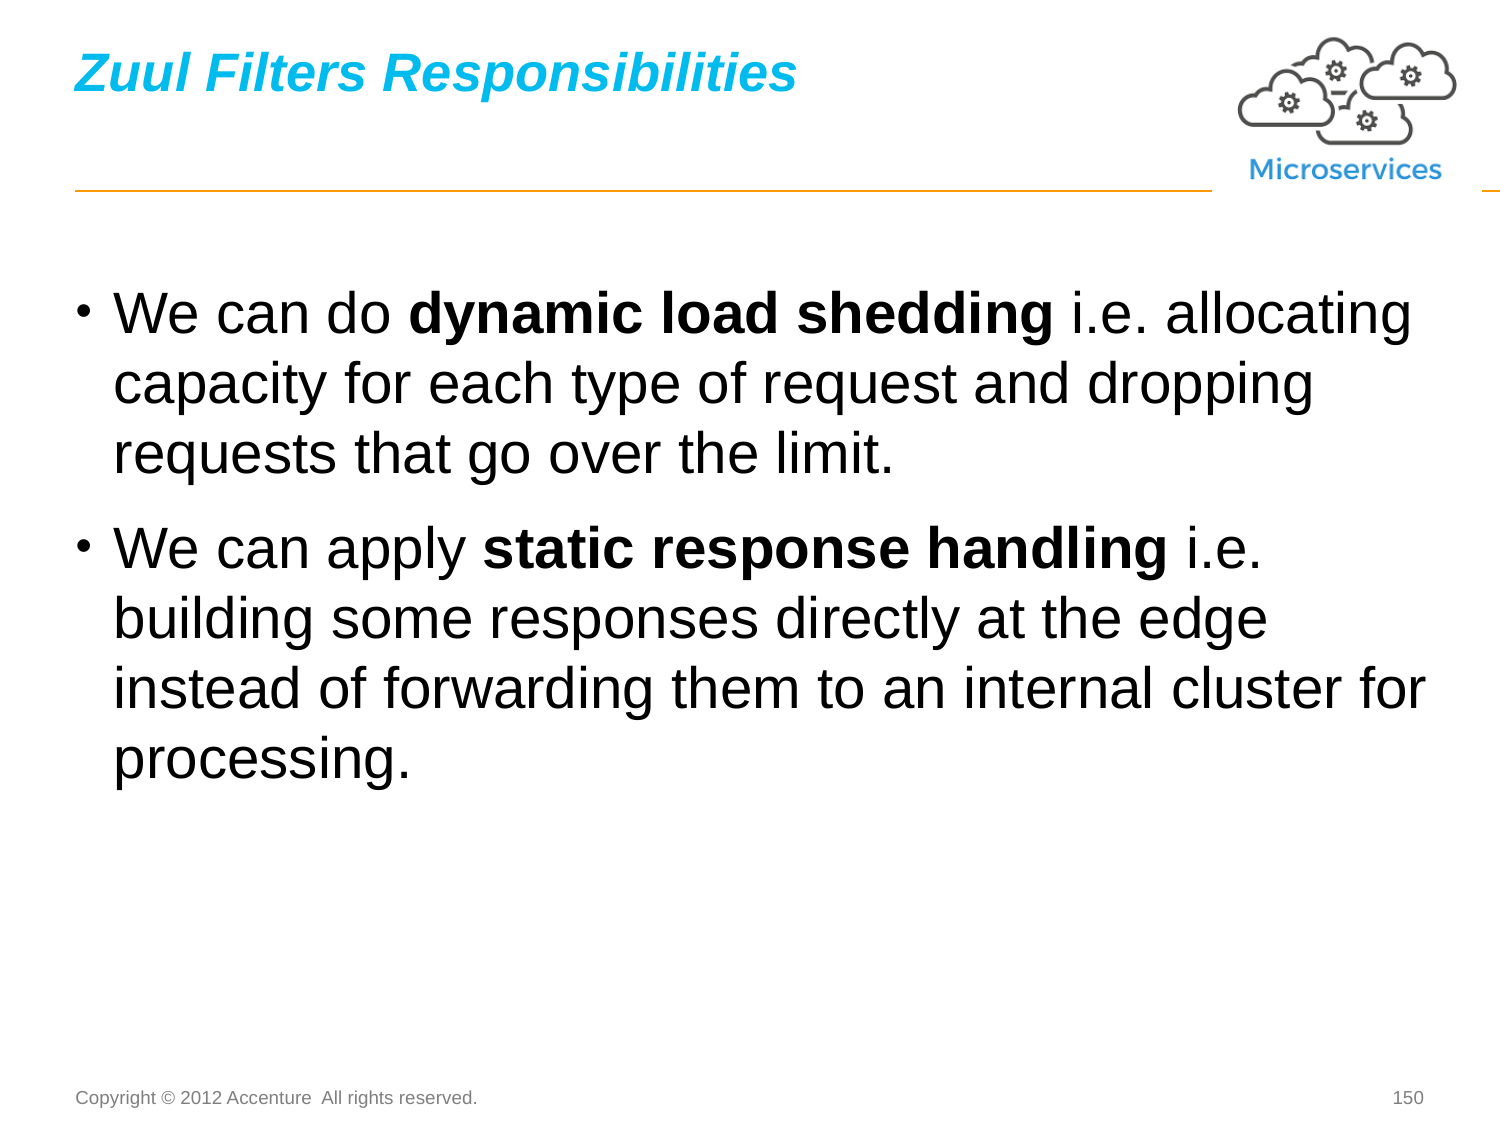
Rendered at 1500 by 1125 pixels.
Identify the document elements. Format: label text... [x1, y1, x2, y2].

title Zuul Filters Responsibilities [75, 27, 1422, 157]
picture [1212, 1, 1482, 203]
list We can do dynamic load shedding i.e. allocating capacity for each type of request and dropping requests that go over the limit. We can apply static response handling i.e. building some responses directly at the edge instead of forwarding them to an internal cluster for processing. [75, 275, 1438, 913]
